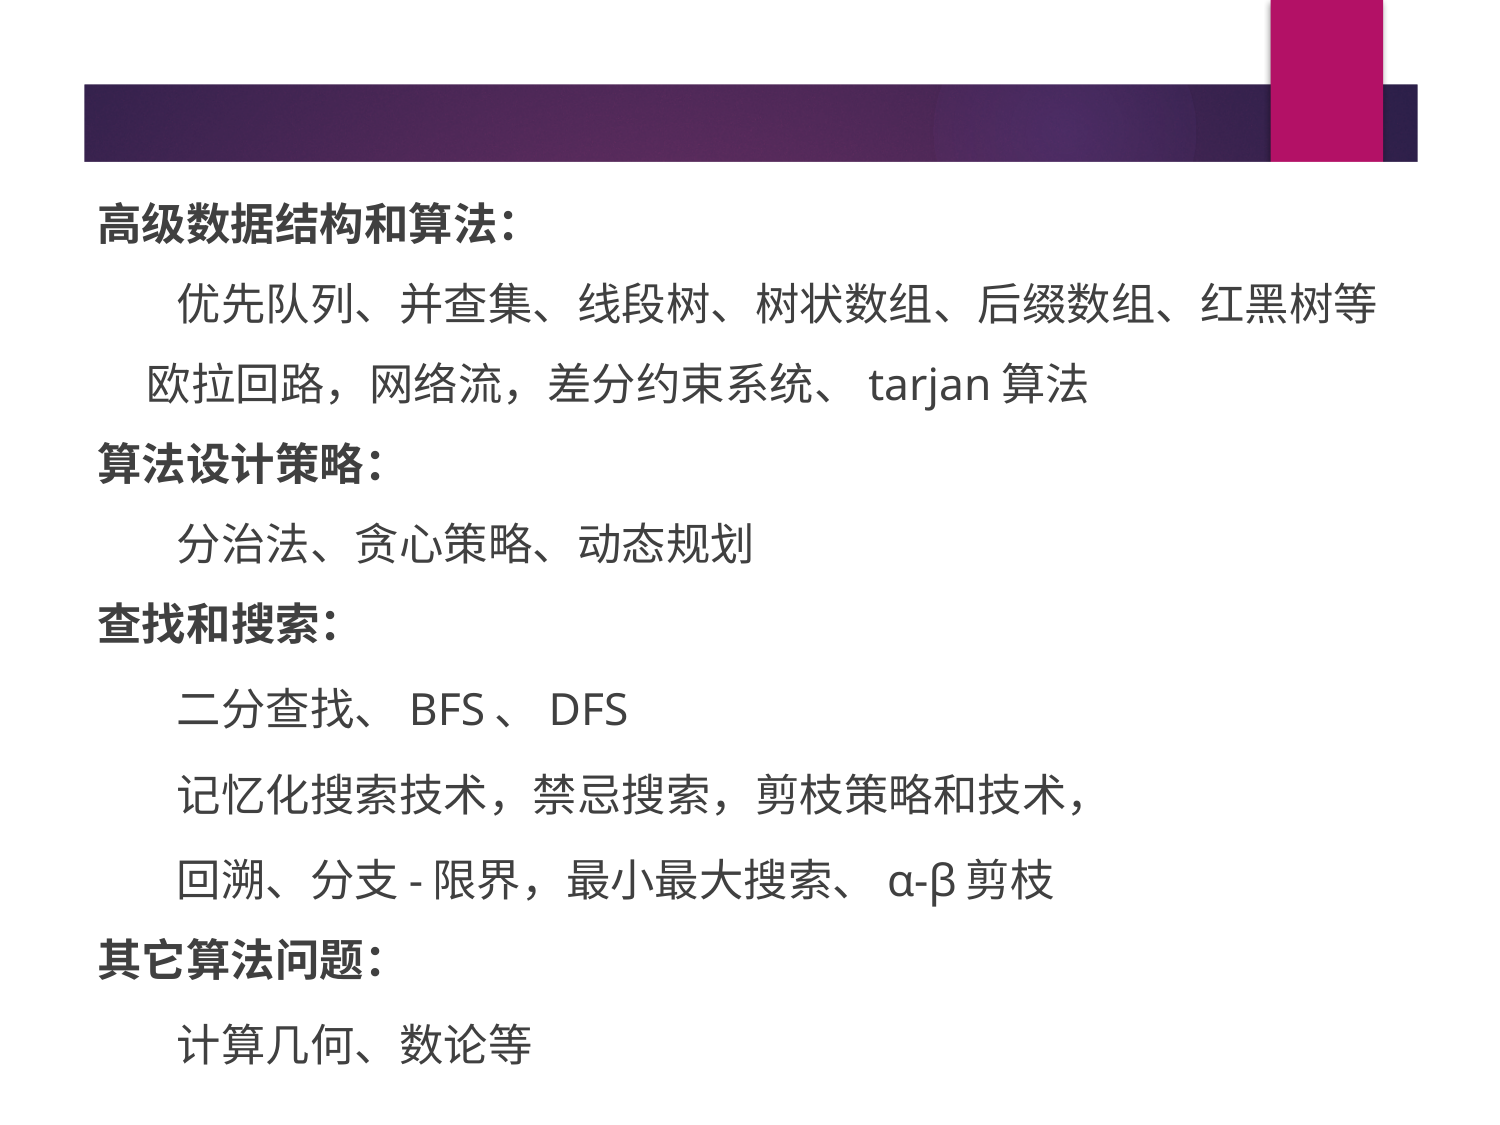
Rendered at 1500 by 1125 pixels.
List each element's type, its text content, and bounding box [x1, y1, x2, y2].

list 高级数据结构和算法： 优先队列、并查集、线段树、树状数组、后缀数组、红黑树等 欧拉回路，网络流，差分约束系统、tarjan算法 算法设计策略： 分治法、贪心策略、动态规划 查找和搜索： 二分查找、BFS、DFS 记忆化搜索技术，禁忌搜索，剪枝策略和技术， 回溯、分支-限界，最小最大搜索、α-β剪枝 其它算法问题： 计算几何、数论等 [82, 161, 1500, 1080]
